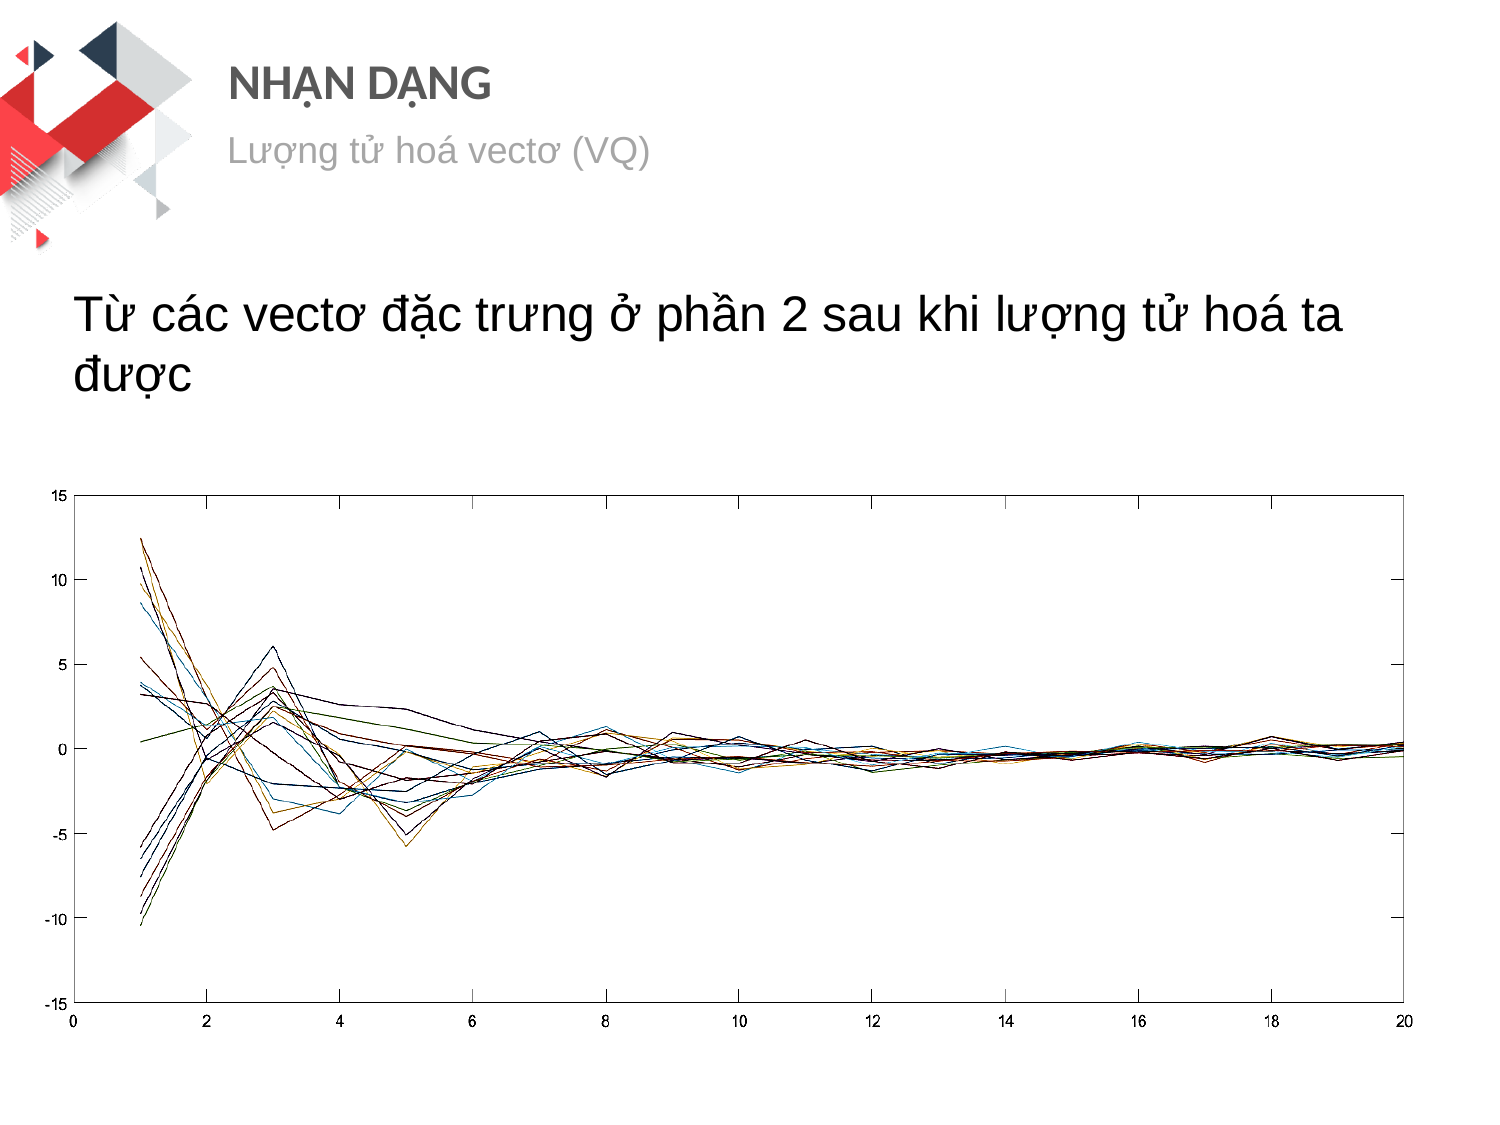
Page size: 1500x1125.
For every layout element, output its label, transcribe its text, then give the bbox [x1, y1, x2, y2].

text_box Từ các vectơ đặc trưng ở phần 2 sau khi lượng tử hoá ta được [58, 274, 1429, 409]
picture [0, 21, 192, 255]
picture [41, 479, 1429, 1049]
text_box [212, 42, 1383, 179]
